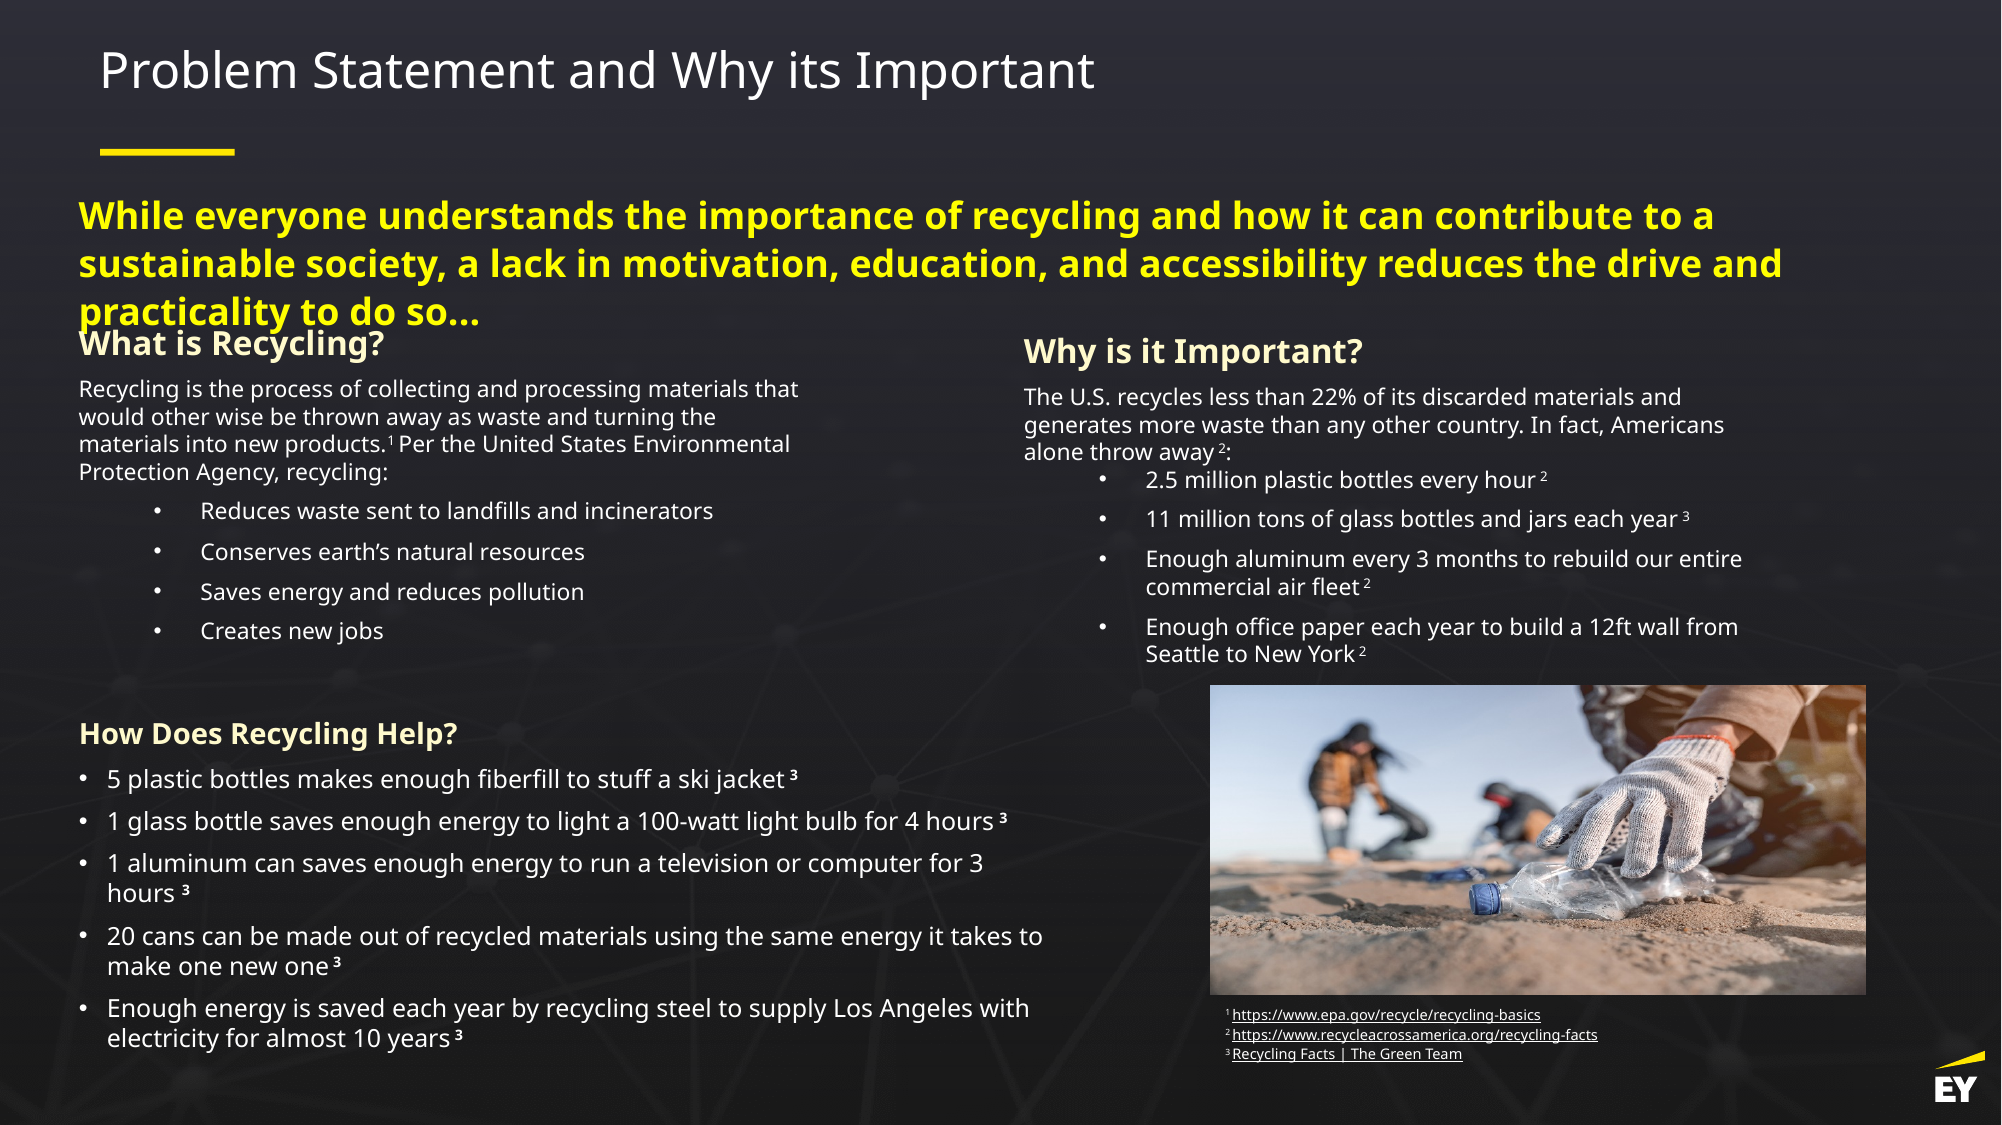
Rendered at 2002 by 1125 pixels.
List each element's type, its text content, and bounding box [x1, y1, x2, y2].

title Problem Statement and Why its Important [100, 48, 1901, 146]
text_box What is Recycling? Recycling is the process of collecting and processing materials that would other wise be thrown away as waste and turning the materials into new products.1 Per the United States Environmental Protection Agency, recycling: Reduces waste sent to landfills and incinerators Conserves earth’s natural resources Saves energy and reduces pollution Creates new jobs [62, 313, 830, 661]
text_box How Does Recycling Help? 5 plastic bottles makes enough fiberfill to stuff a ski jacket 3 1 glass bottle saves enough energy to light a 100-watt light bulb for 4 hours 3 1 aluminum can saves enough energy to run a television or computer for 3 hours 3 20 cans can be made out of recycled materials using the same energy it takes to make one new one 3 Enough energy is saved each year by recycling steel to supply Los Angeles with electricity for almost 10 years 3 [63, 708, 1065, 1061]
text_box 1 https://www.epa.gov/recycle/recycling-basics 2 https://www.recycleacrossamerica.org/recycling-facts 3 Recycling Facts | The Green Team [1209, 1003, 1729, 1107]
text_box While everyone understands the importance of recycling and how it can contribute to a sustainable society, a lack in motivation, education, and accessibility reduces the drive and practicality to do so... [63, 181, 1955, 341]
text_box [99, 252, 1805, 815]
text_box Why is it Important? The U.S. recycles less than 22% of its discarded materials and generates more waste than any other country. In fact, Americans alone throw away 2: 2.5 million plastic bottles every hour 2 11 million tons of glass bottles and jars each year 3 Enough aluminum every 3 months to rebuild our entire commercial air fleet 2 Enough office paper each year to build a 12ft wall from Seattle to New York 2 [1008, 322, 1774, 675]
picture [1210, 685, 1866, 995]
